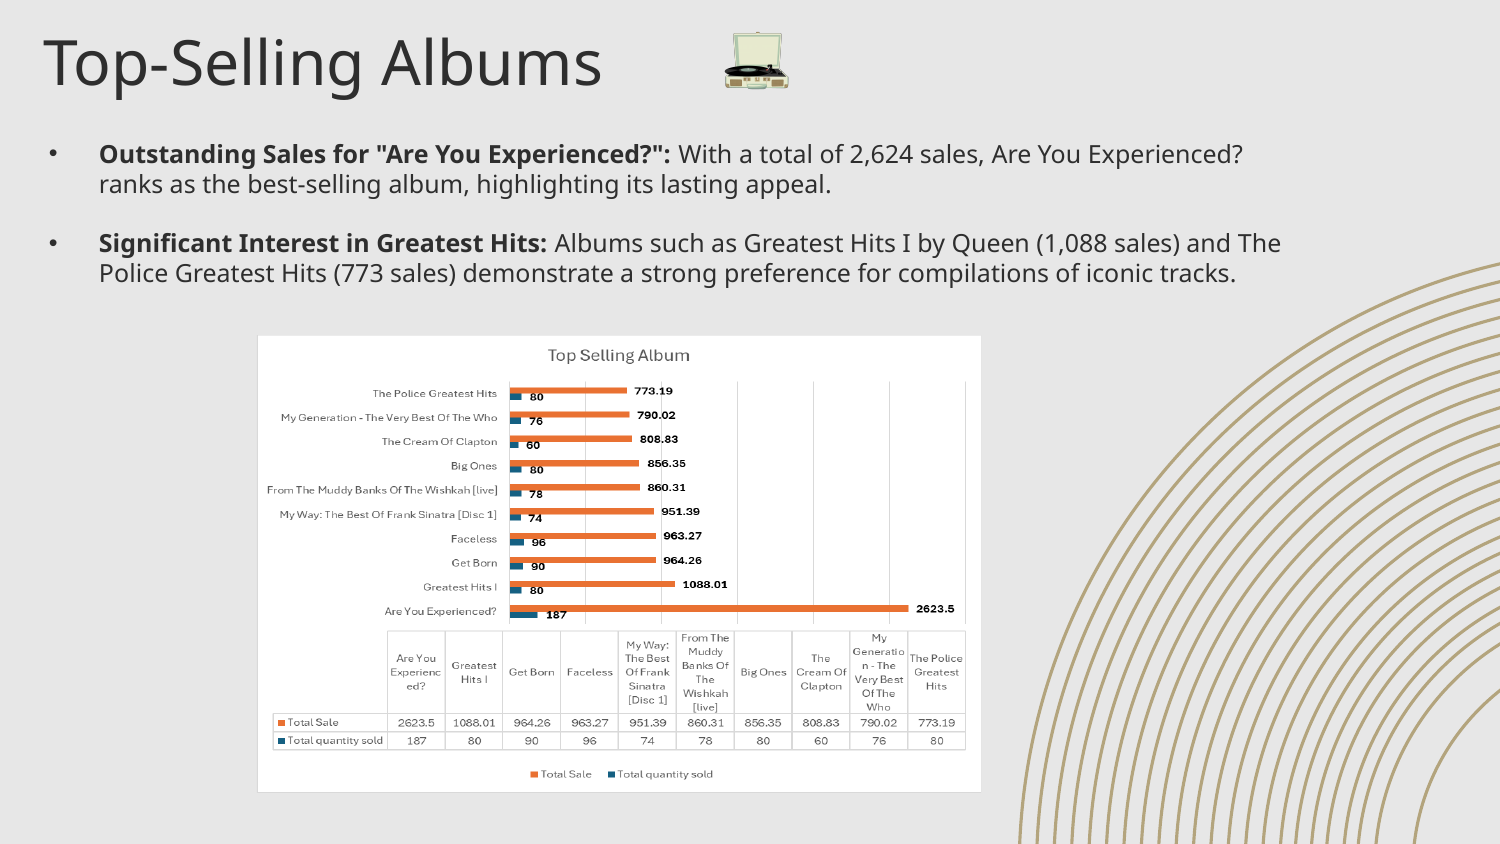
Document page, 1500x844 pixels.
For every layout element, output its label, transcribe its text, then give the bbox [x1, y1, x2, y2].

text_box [1018, 247, 1500, 844]
picture [723, 25, 790, 91]
text_box [256, 335, 982, 793]
subtitle Outstanding Sales for "Are You Experienced?": With a total of 2,624 sales, Are You Experienced? ranks as the best-selling album, highlighting its lasting appeal. Significant Interest in Greatest Hits: Albums such as Greatest Hits I by Queen (1,088 sales) and The Police Greatest Hits (773 sales) demonstrate a strong preference for compilations of iconic tracks. [8, 123, 1311, 316]
text_box Top-Selling Albums [28, 8, 724, 111]
